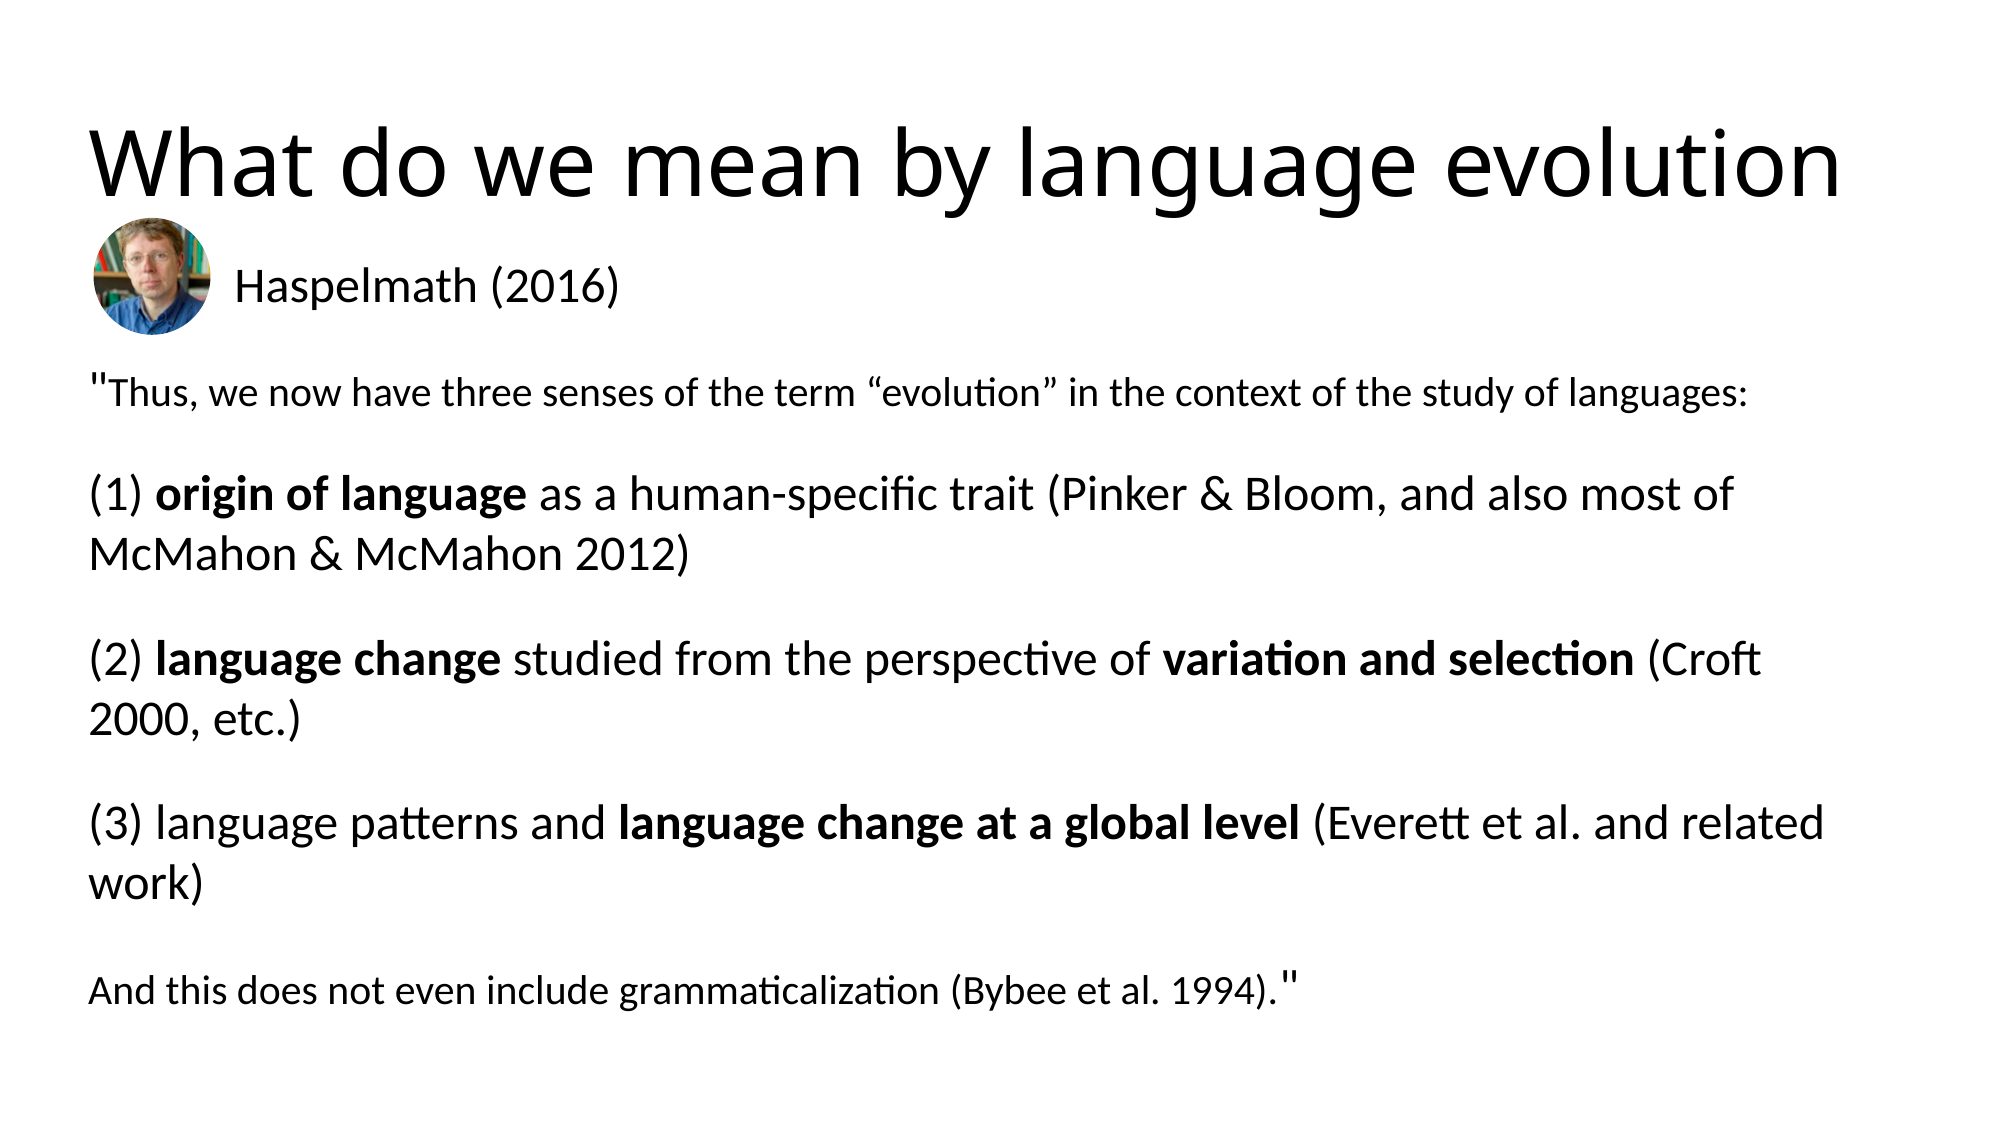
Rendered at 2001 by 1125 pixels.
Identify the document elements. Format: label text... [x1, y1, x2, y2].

picture [93, 217, 211, 335]
list Haspelmath (2016) "Thus, we now have three senses of the term “evolution” in the context of the study of languages: (1) origin of language as a human-specific trait (Pinker & Bloom, and also most of McMahon & McMahon 2012) ­(2) language change studied from the perspective of variation and selection (Croft 2000, etc.) (3) language patterns and language change at a global level (Everett et al. and related work) And this does not even include grammaticalization (Bybee et al. 1994)." [68, 252, 1871, 980]
title What do we mean by language evolution [68, 97, 1932, 223]
